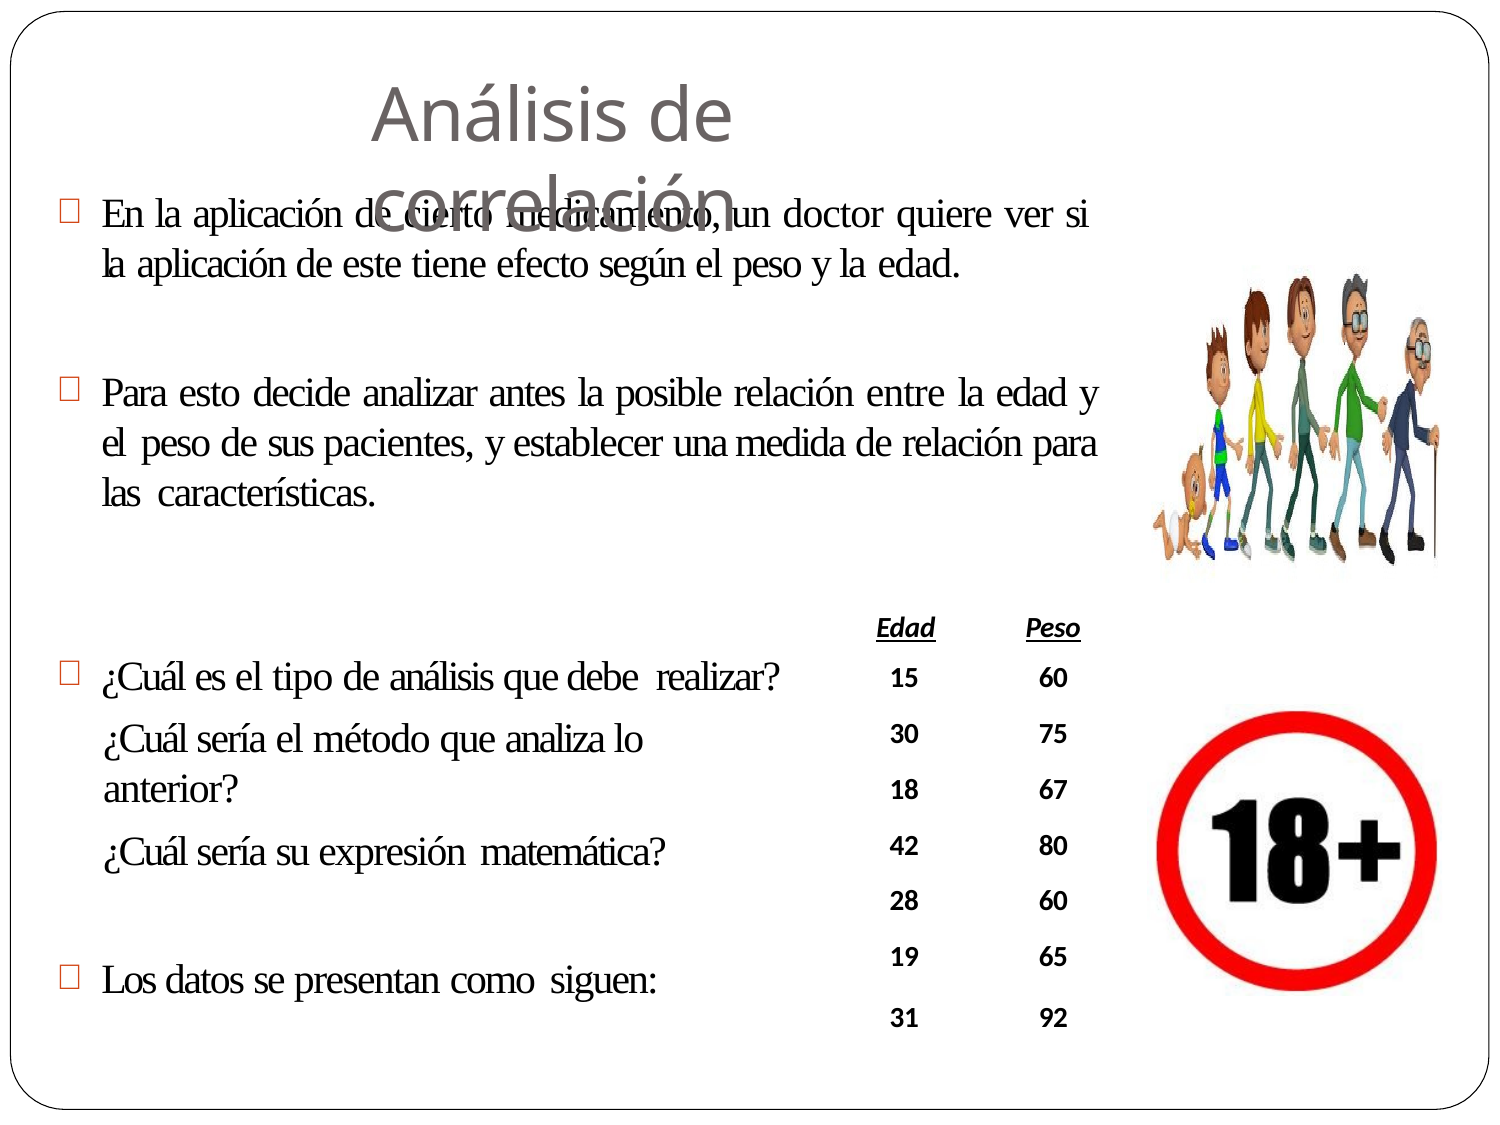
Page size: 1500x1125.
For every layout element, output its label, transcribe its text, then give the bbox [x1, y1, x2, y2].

table_header Edad [870, 617, 980, 660]
text_box [1147, 704, 1443, 996]
text_box ¿Cuál es el tipo de análisis que debe realizar? ¿Cuál sería el método que analiza lo anterior? ¿Cuál sería su expresión matemática? Los datos se presentan como siguen: [54, 634, 783, 1002]
table_cell 18 [870, 771, 980, 827]
title Análisis de correlación [369, 64, 1084, 255]
table_cell 19 [870, 939, 980, 995]
table_cell 31 [870, 995, 980, 1037]
table_cell 80 [980, 827, 1087, 883]
text_box [1151, 265, 1441, 583]
table_cell 60 [980, 883, 1087, 939]
table_cell 60 [980, 660, 1087, 716]
table_cell 92 [980, 995, 1087, 1037]
text_box En la aplicación de cierto medicamento, un doctor quiere ver si la aplicación de este tiene efecto según el peso y la edad. Para esto decide analizar antes la posible relación entre la edad y el peso de sus pacientes, y establecer una medida de relación para las características. [54, 184, 1097, 515]
table_cell 67 [980, 771, 1087, 827]
table_header Peso [980, 617, 1087, 660]
table_cell 65 [980, 939, 1087, 995]
table_cell 42 [870, 827, 980, 883]
table_cell 75 [980, 716, 1087, 771]
table_cell 30 [870, 716, 980, 771]
table_cell 15 [870, 660, 980, 716]
table_cell 28 [870, 883, 980, 939]
